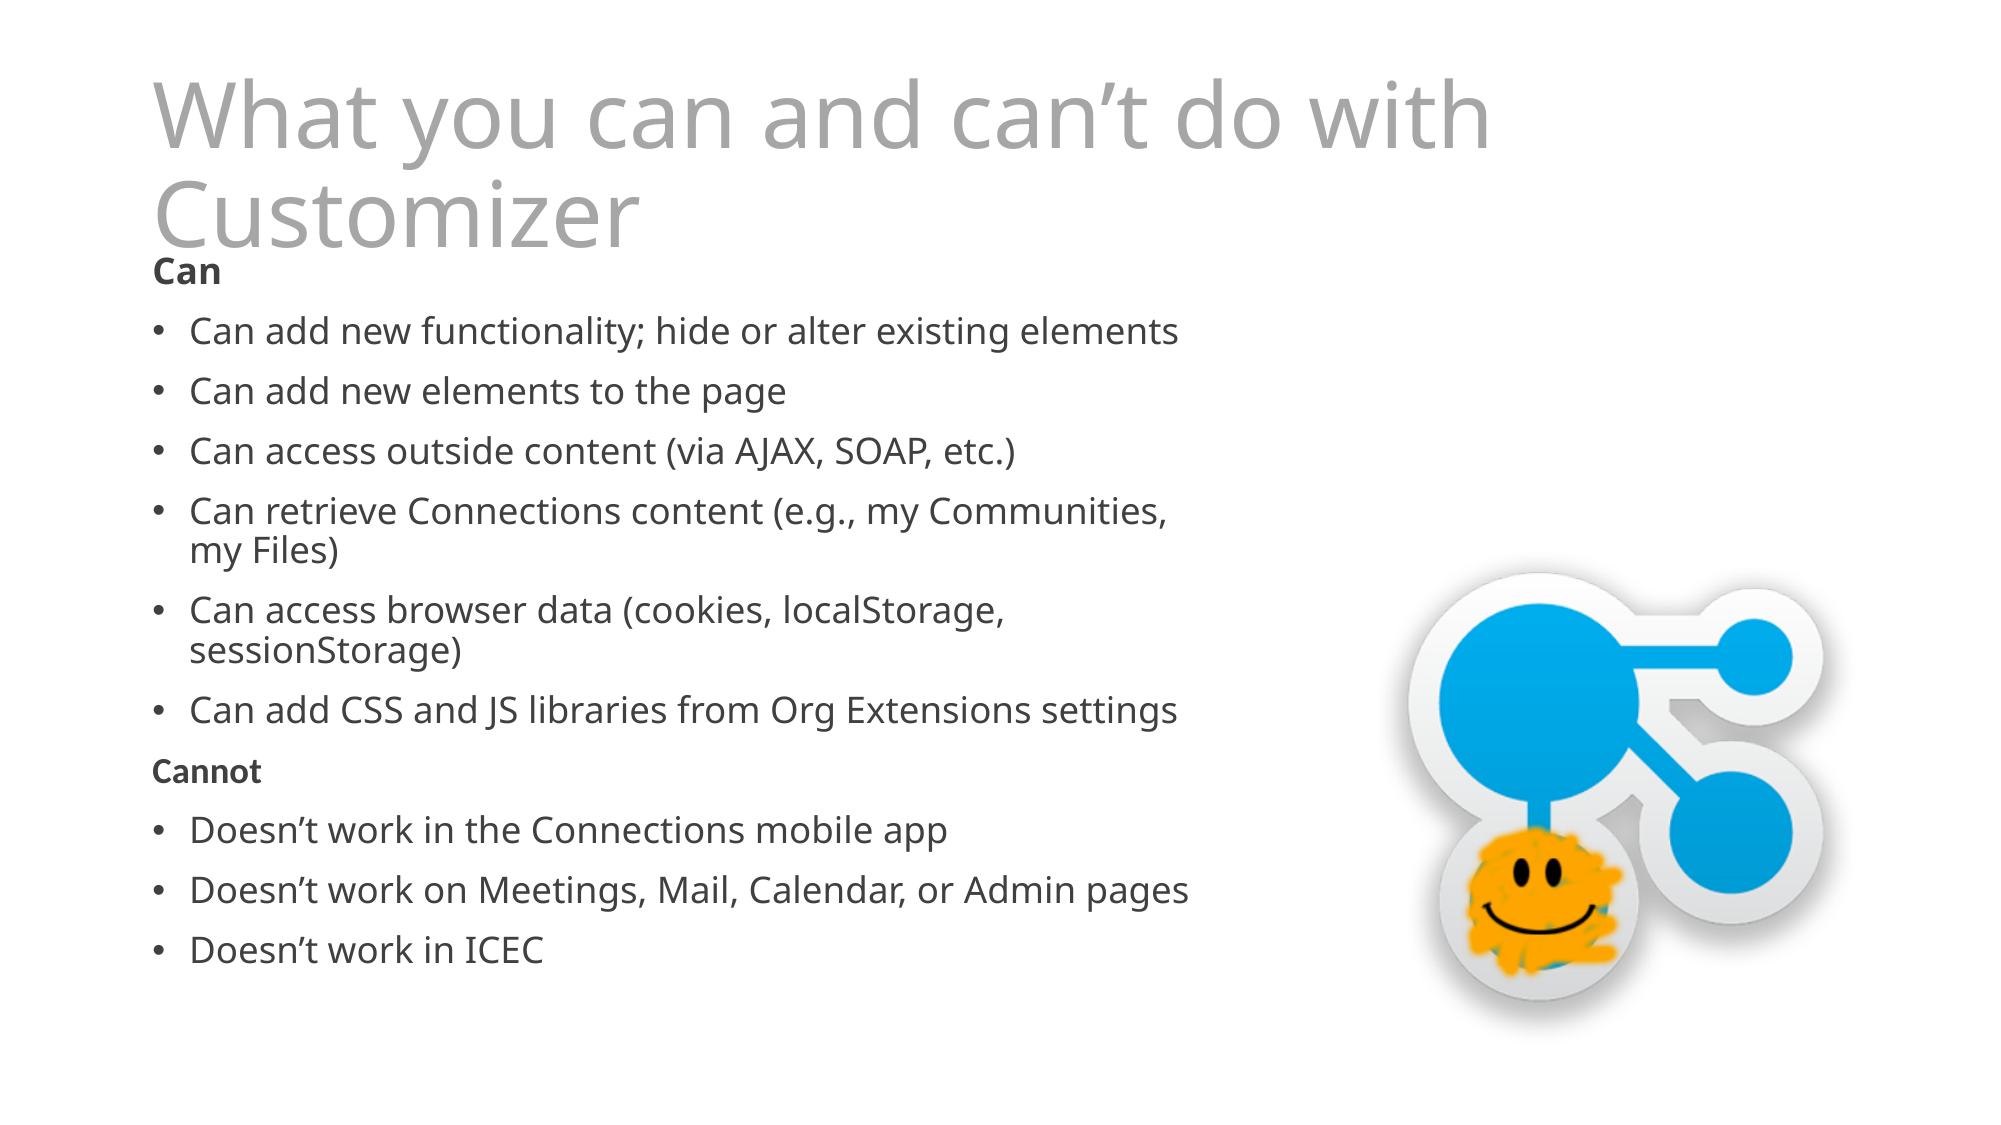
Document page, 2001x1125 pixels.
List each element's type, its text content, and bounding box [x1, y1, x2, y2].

title What you can and can’t do with Customizer [137, 59, 1863, 278]
picture [1378, 543, 1863, 1050]
list Can Can add new functionality; hide or alter existing elements Can add new elements to the page Can access outside content (via AJAX, SOAP, etc.) Can retrieve Connections content (e.g., my Communities, my Files) Can access browser data (cookies, localStorage, sessionStorage) Can add CSS and JS libraries from Org Extensions settings Cannot Doesn’t work in the Connections mobile app Doesn’t work on Meetings, Mail, Calendar, or Admin pages Doesn’t work in ICEC [137, 245, 1218, 992]
